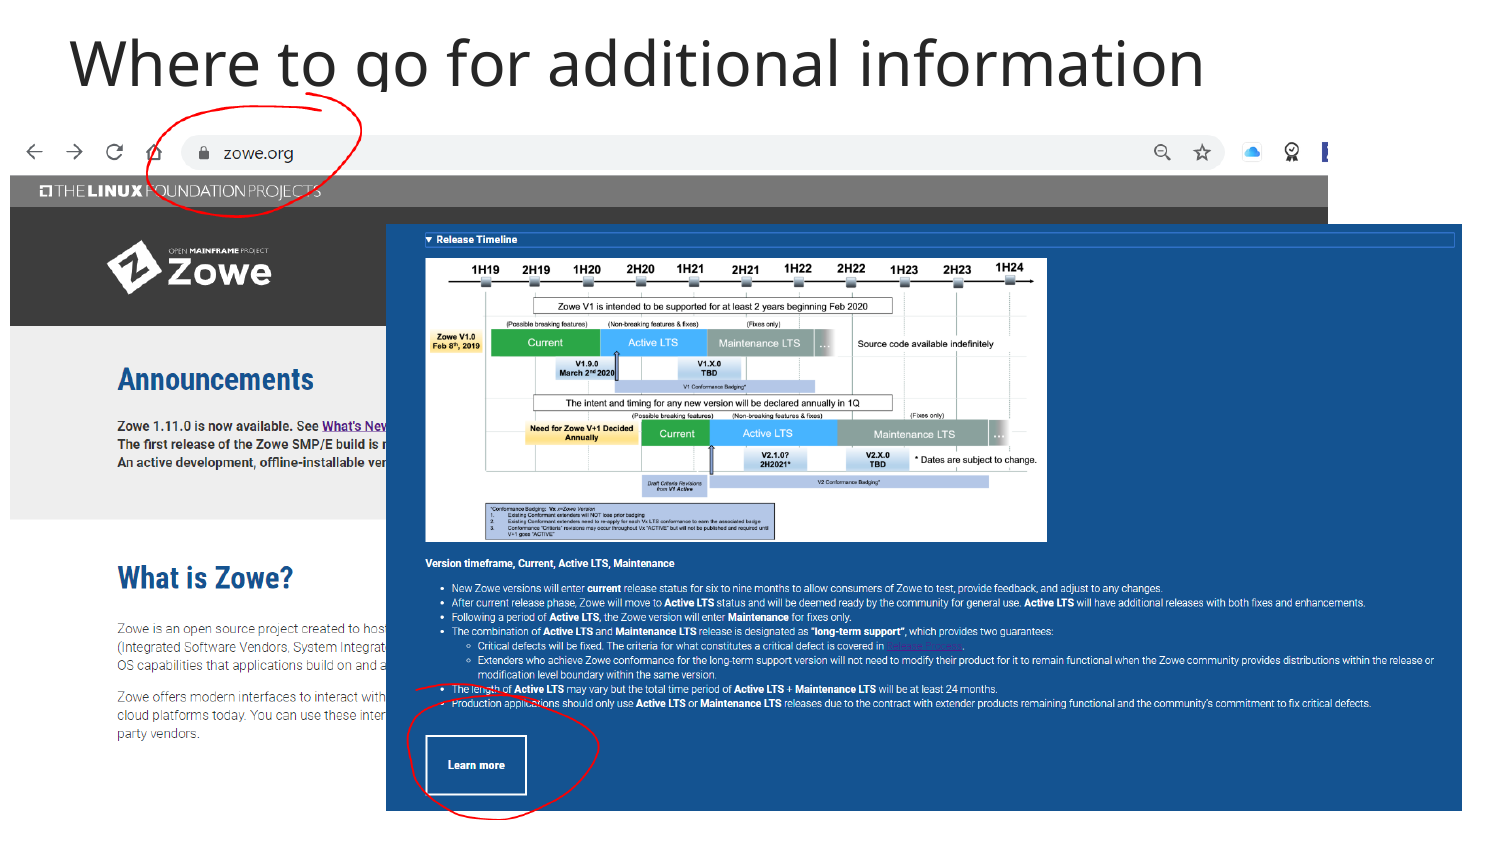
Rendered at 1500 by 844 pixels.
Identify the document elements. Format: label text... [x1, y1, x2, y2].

title Where to go for additional information [54, 24, 1350, 98]
picture [9, 92, 1462, 820]
